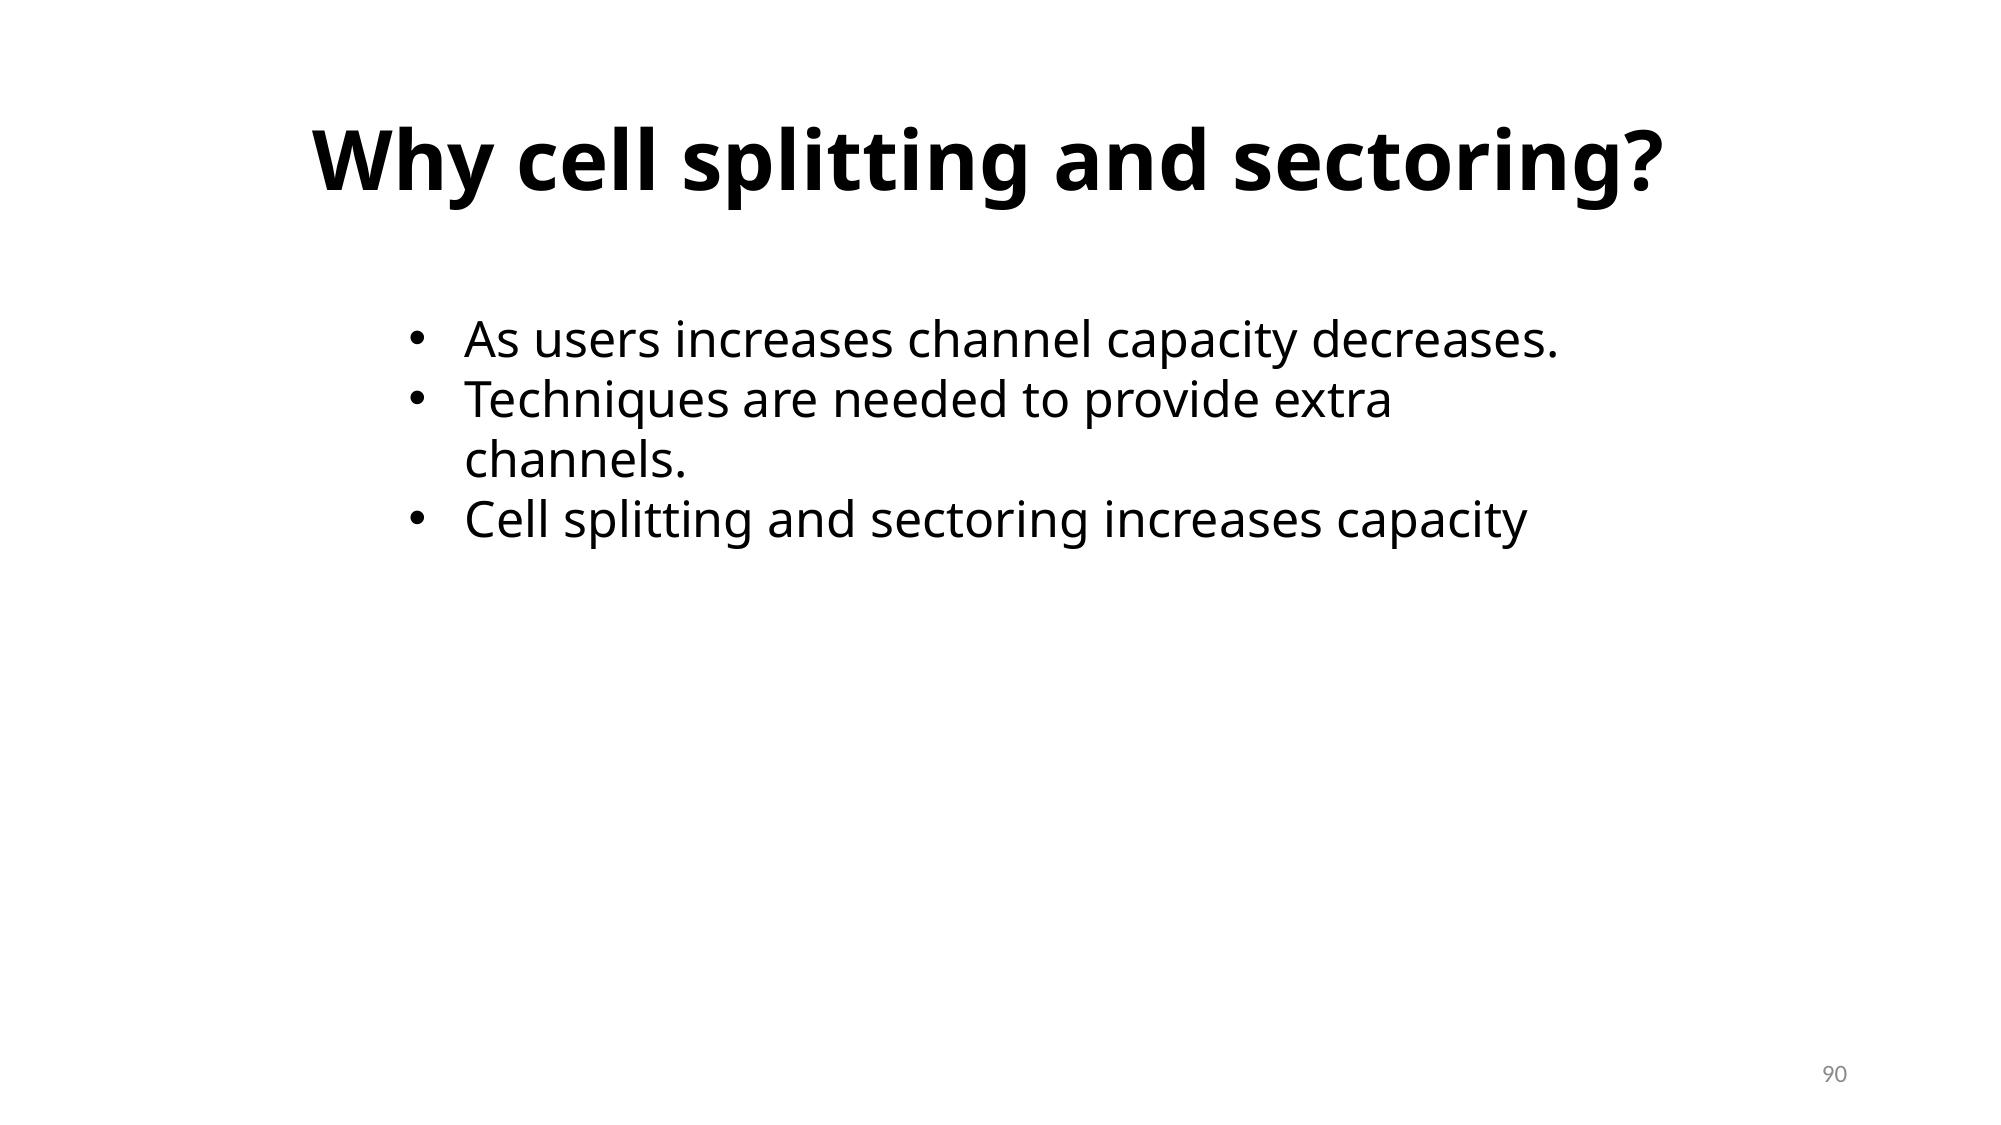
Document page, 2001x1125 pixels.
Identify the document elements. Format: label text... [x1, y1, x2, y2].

slide_number 90 [1412, 1042, 1863, 1103]
text_box Why cell splitting and sectoring? [297, 99, 1702, 215]
text_box As users increases channel capacity decreases. Techniques are needed to provide extra channels. Cell splitting and sectoring increases capacity [393, 299, 1607, 555]
